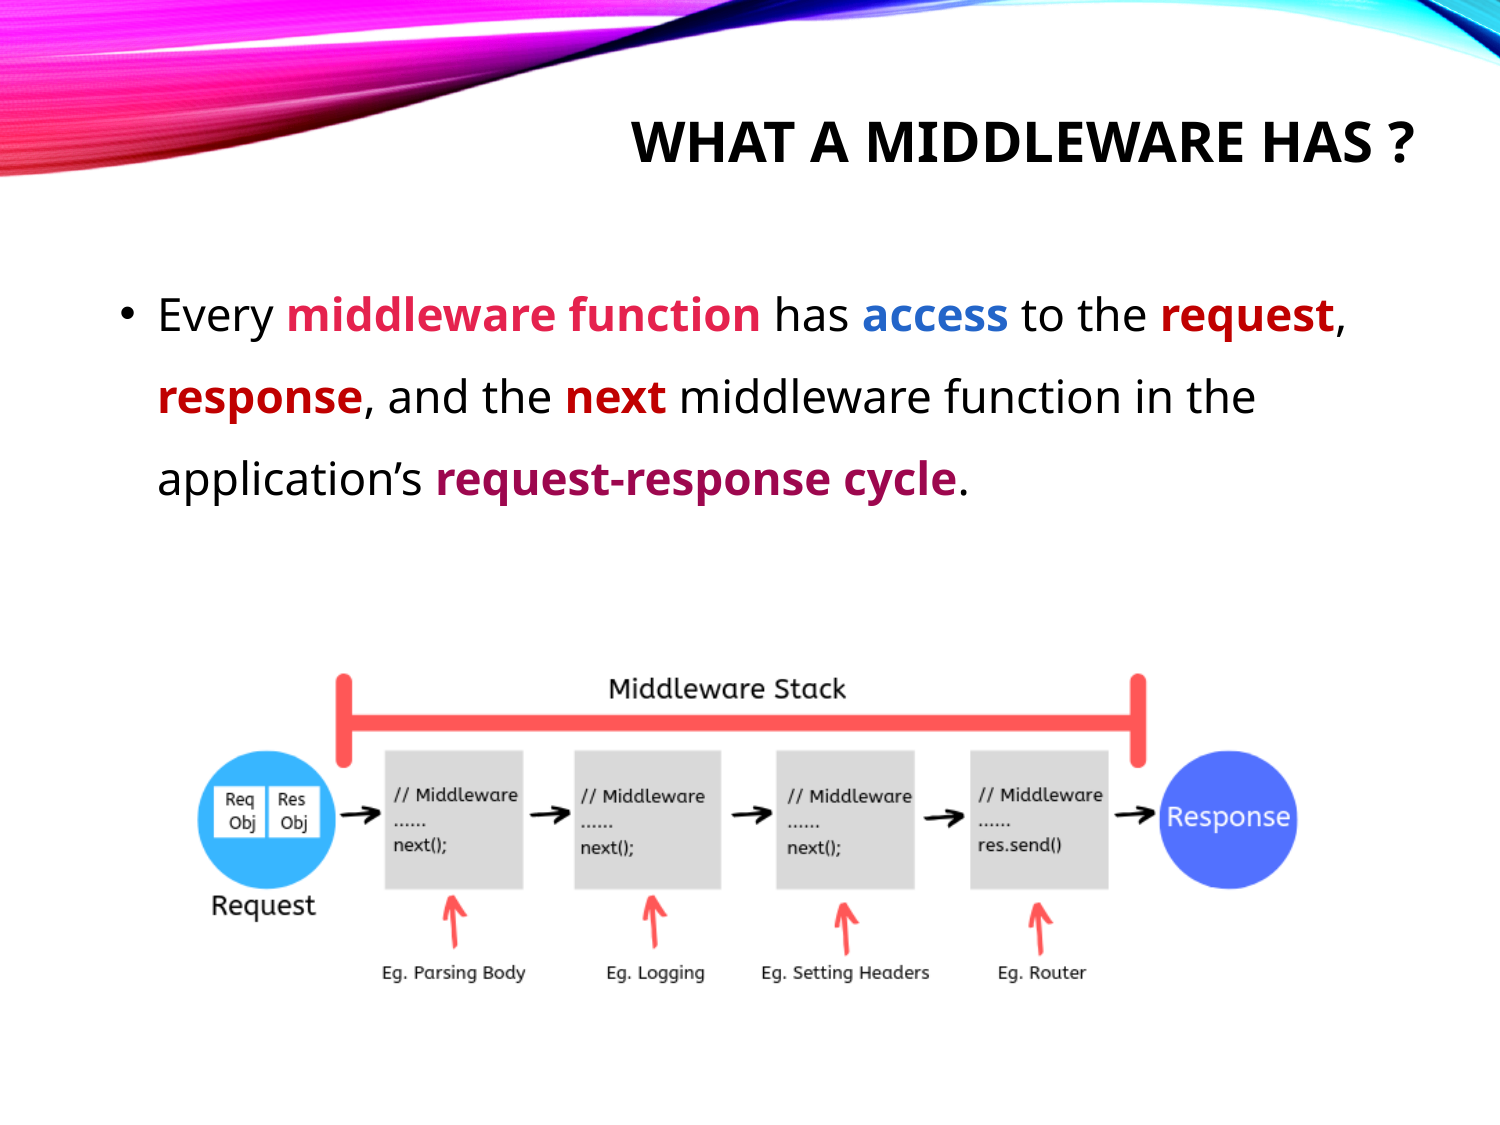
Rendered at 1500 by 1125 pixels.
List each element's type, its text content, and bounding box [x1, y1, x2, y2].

picture [0, 0, 1500, 178]
list Every middleware function has access to the request, response, and the next middleware function in the application’s request-response cycle. [29, 250, 1475, 1111]
picture [184, 621, 1320, 1054]
title What a middleware has ? [383, 38, 1431, 250]
